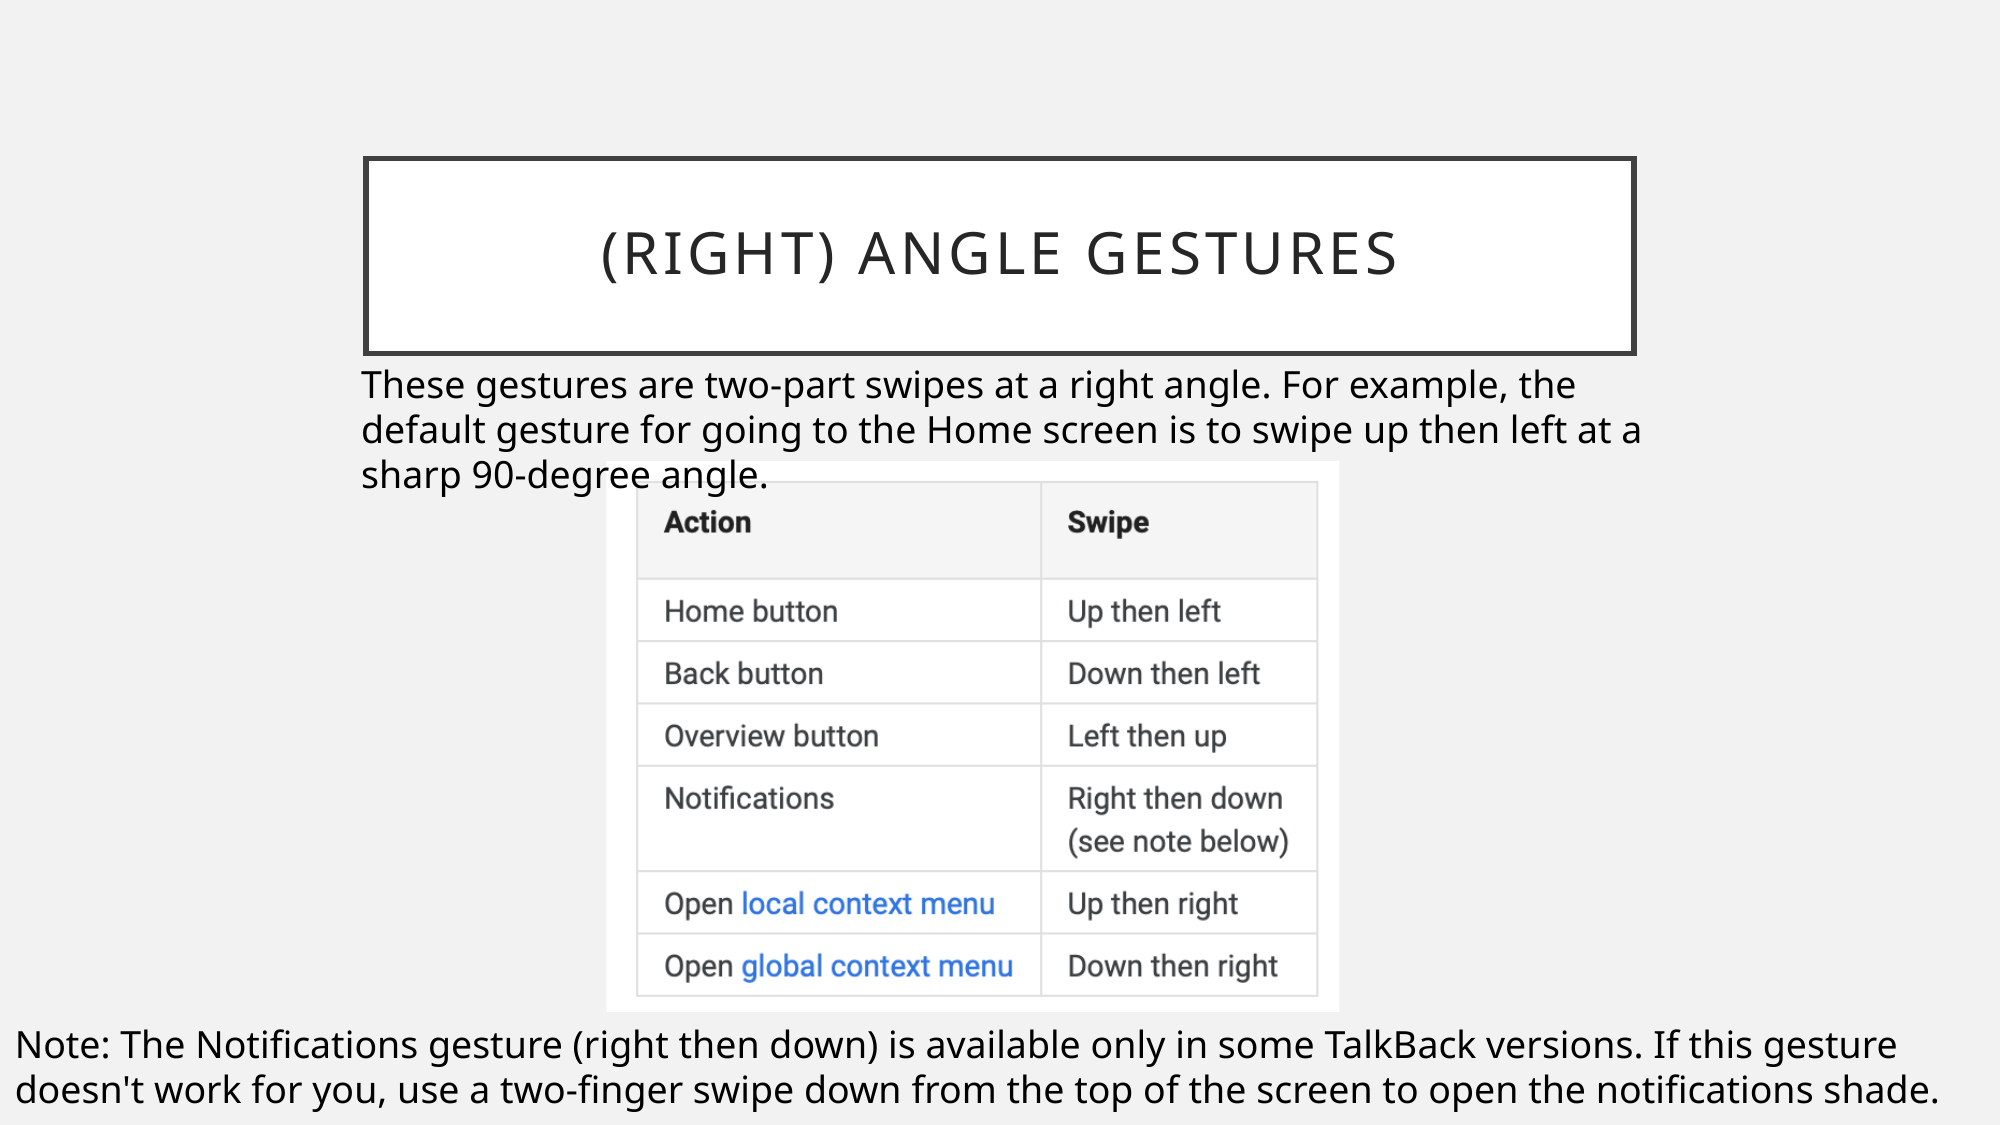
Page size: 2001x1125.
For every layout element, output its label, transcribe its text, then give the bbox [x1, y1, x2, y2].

text_box Note: The Notifications gesture (right then down) is available only in some TalkBack versions. If this gesture doesn't work for you, use a two-finger swipe down from the top of the screen to open the notifications shade. [0, 1013, 2000, 1119]
title (Right) Angle GESTURES [363, 156, 1637, 353]
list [606, 461, 1340, 1012]
text_box These gestures are two-part swipes at a right angle. For example, the default gesture for going to the Home screen is to swipe up then left at a sharp 90-degree angle. [346, 353, 1663, 503]
